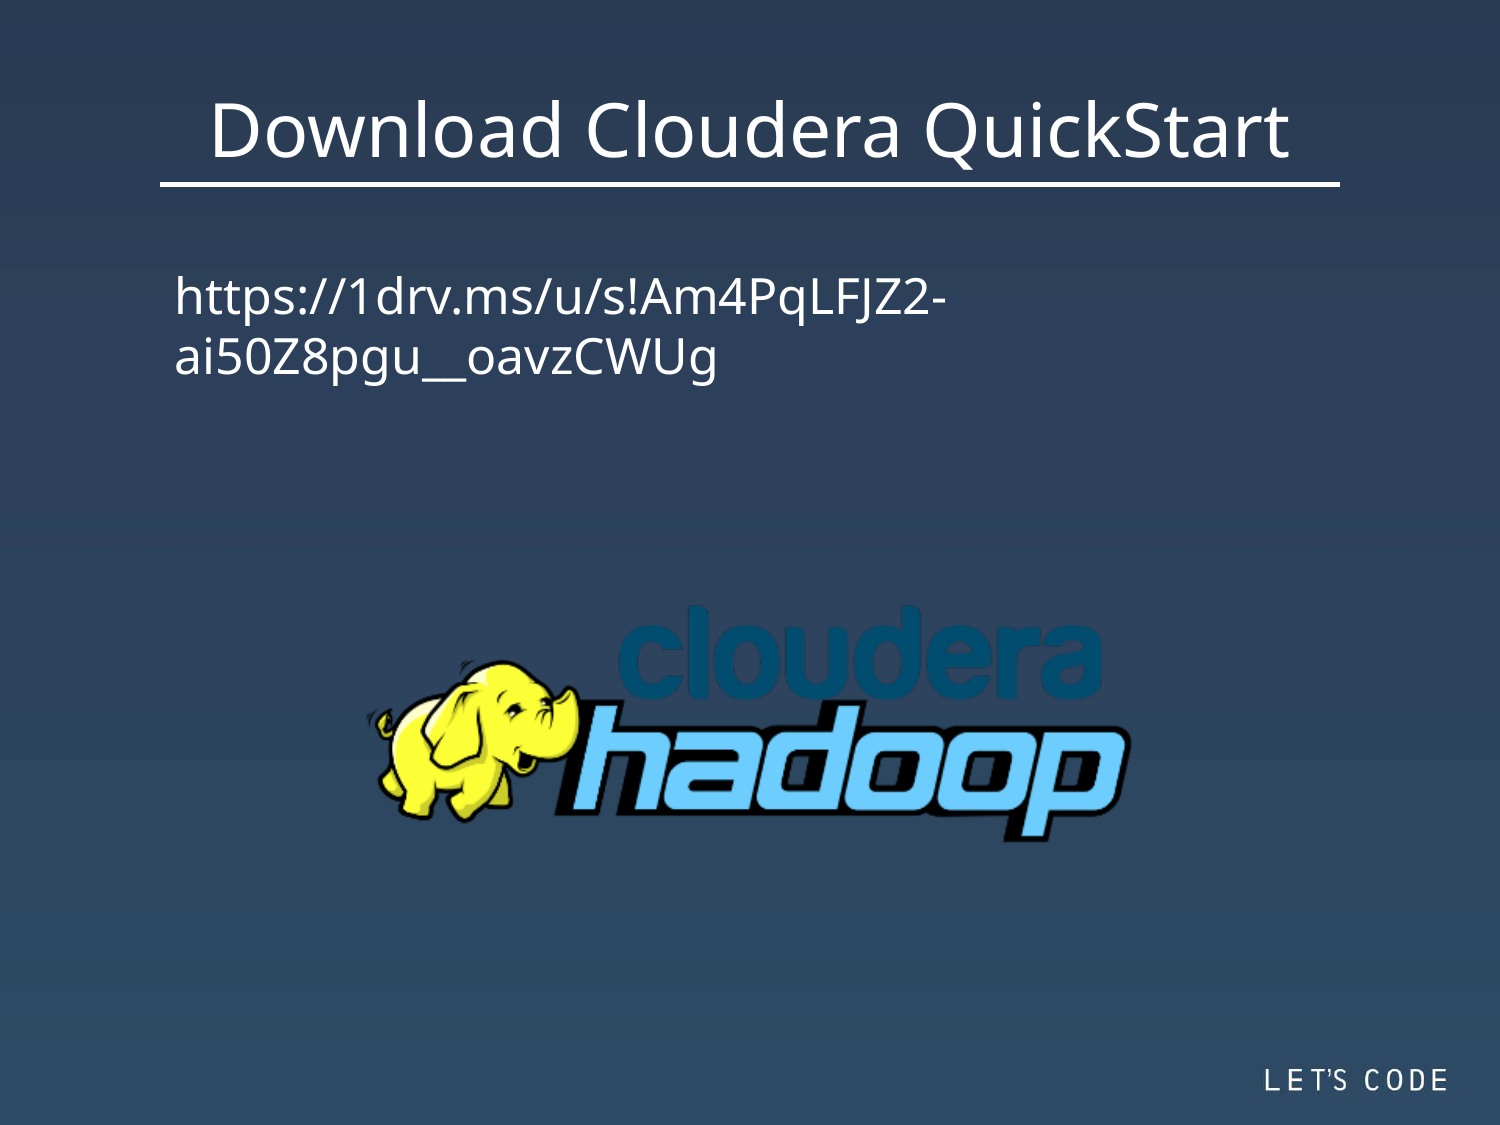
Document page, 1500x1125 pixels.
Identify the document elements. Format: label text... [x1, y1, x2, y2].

text_box Download Cloudera QuickStart [81, 67, 1418, 171]
picture [0, 0, 1500, 1125]
text_box https://1drv.ms/u/s!Am4PqLFJZ2-ai50Z8pgu__oavzCWUg [159, 249, 1359, 537]
